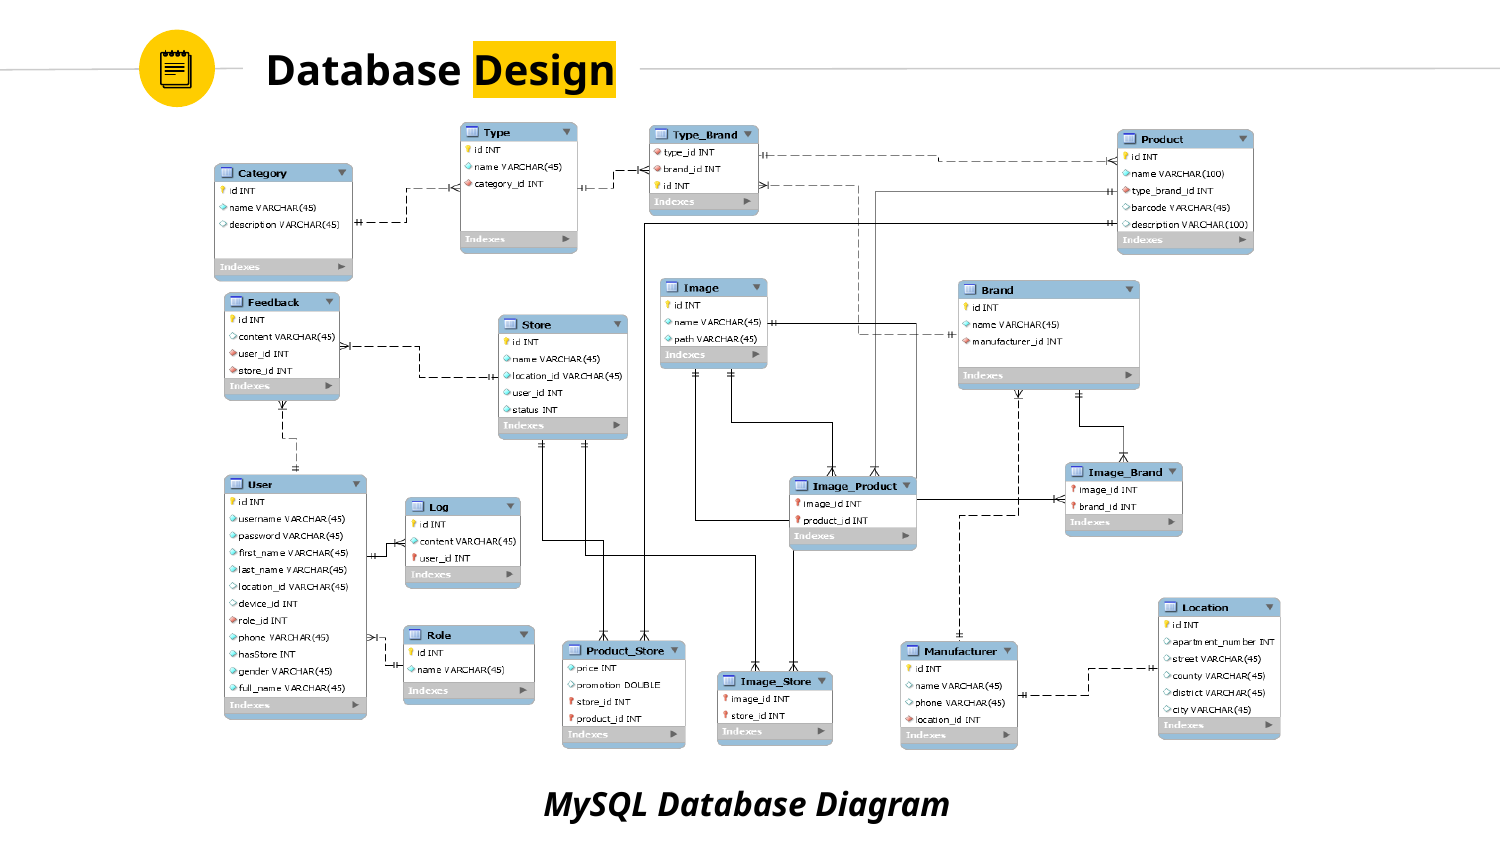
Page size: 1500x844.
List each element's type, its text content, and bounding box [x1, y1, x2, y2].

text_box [160, 50, 192, 88]
text_box [139, 29, 215, 66]
text_box MySQL Database Diagram [528, 775, 1046, 831]
picture [214, 122, 1297, 765]
text_box Database Design [250, 33, 640, 105]
text_box [140, 78, 214, 108]
